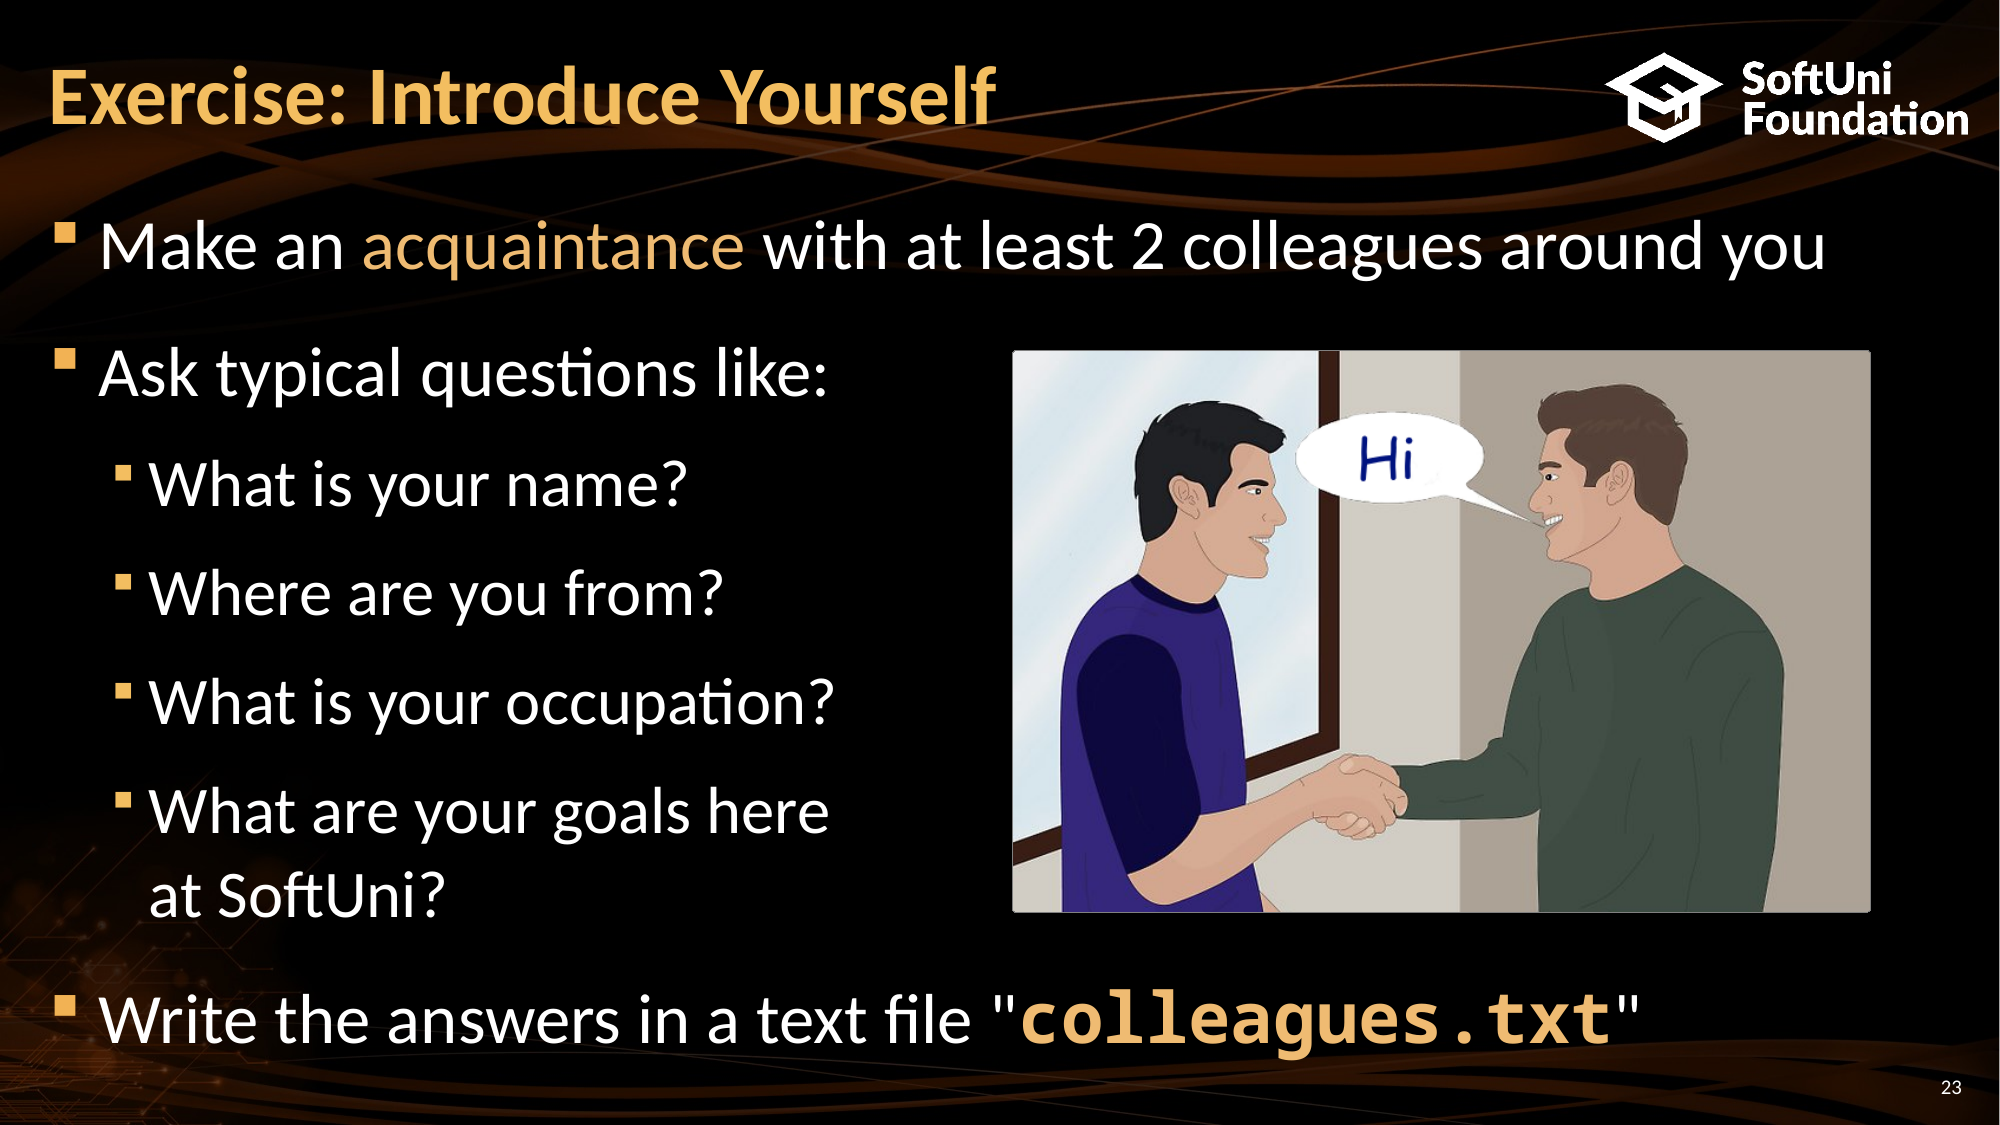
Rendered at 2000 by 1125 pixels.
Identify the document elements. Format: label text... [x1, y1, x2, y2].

title Exercise: Introduce Yourself [30, 6, 1602, 189]
picture [0, 0, 2000, 1125]
list Make an acquaintance with at least 2 colleagues around you Ask typical questions like: What is your name? Where are you from? What is your occupation? What are your goals here at SoftUni? Write the answers in a text file "colleagues.txt" [31, 188, 1968, 1103]
